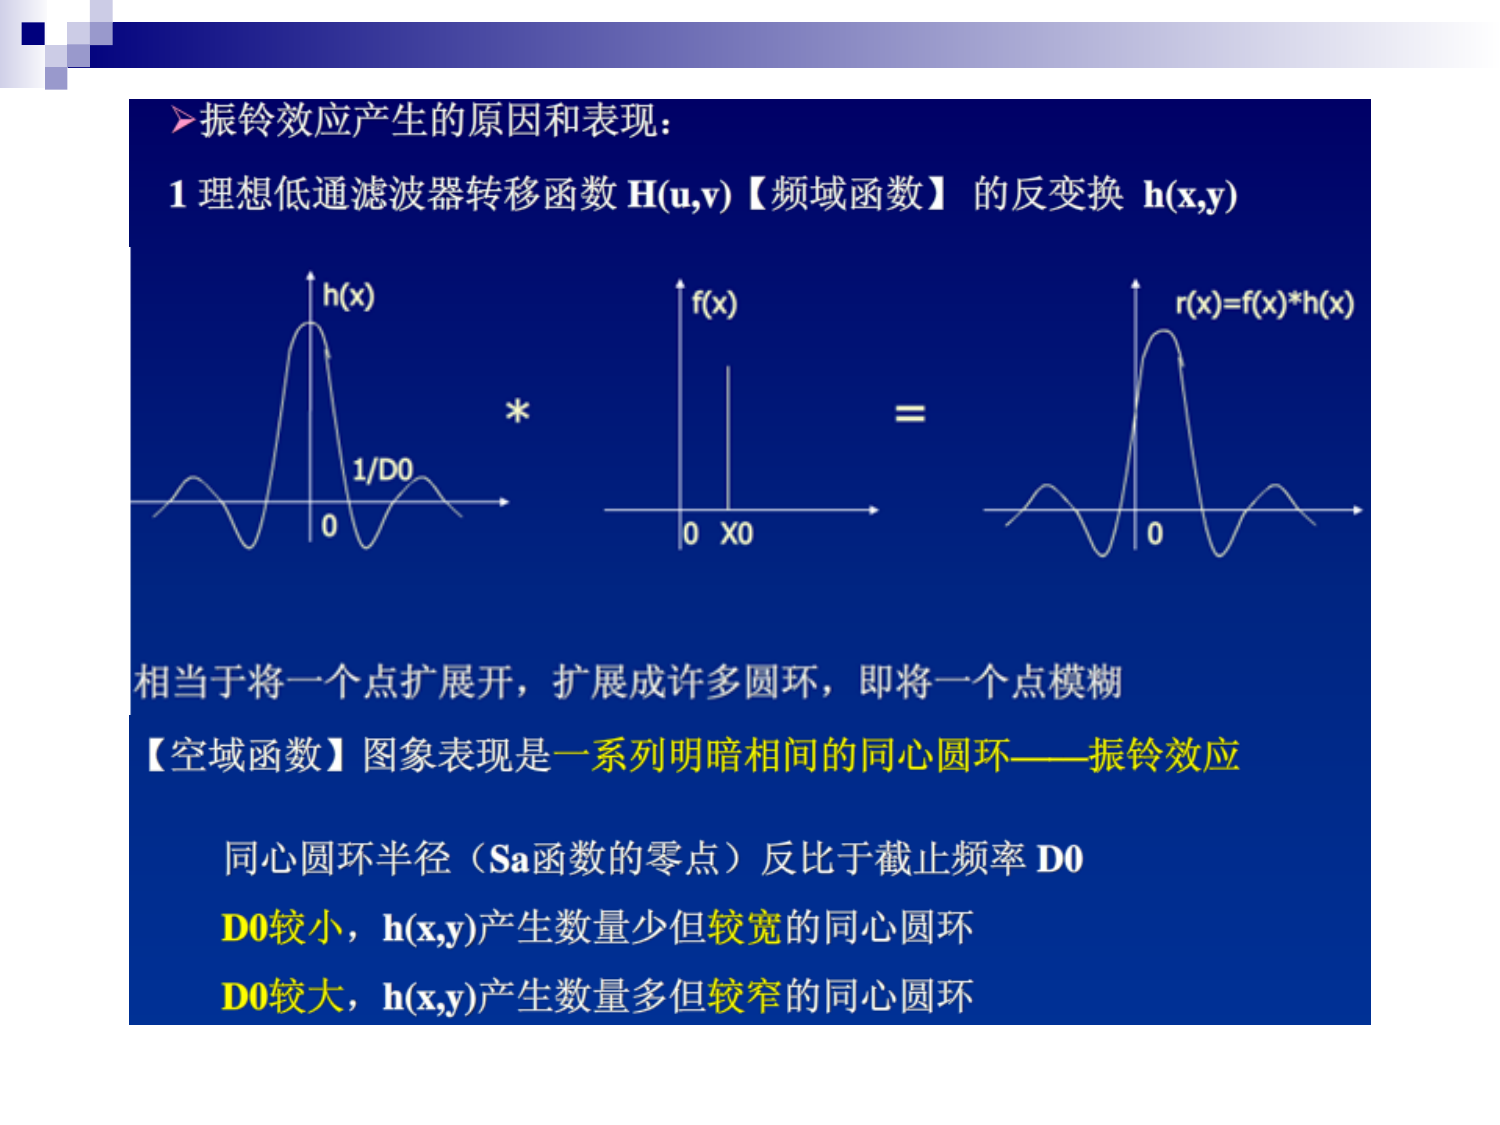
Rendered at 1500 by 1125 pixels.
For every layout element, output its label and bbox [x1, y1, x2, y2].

picture [129, 99, 1371, 1026]
